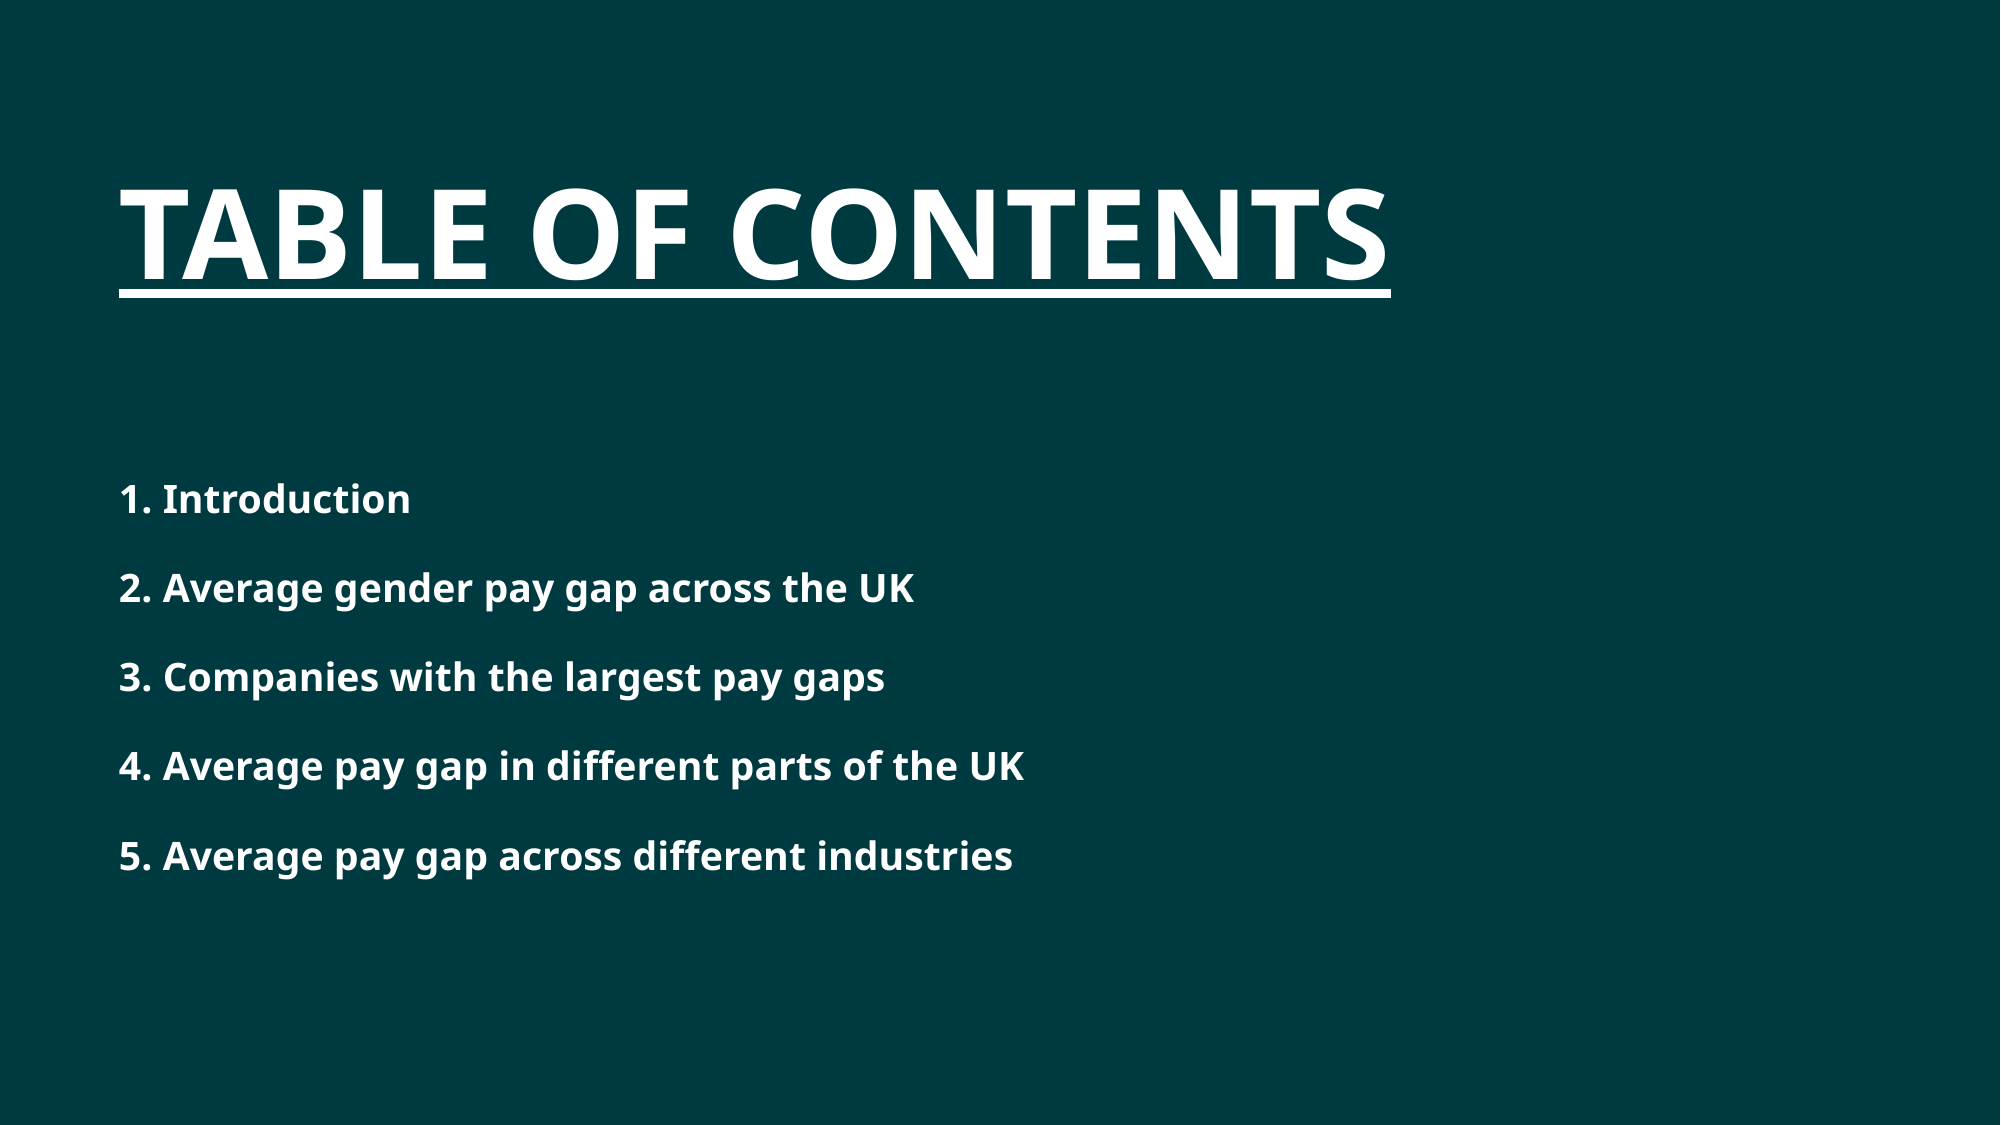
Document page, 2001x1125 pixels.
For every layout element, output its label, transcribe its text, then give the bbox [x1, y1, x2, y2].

list 1. Introduction 2. Average gender pay gap across the UK 3. Companies with the largest pay gaps 4. Average pay gap in different parts of the UK 5. Average pay gap across different industries [103, 471, 1896, 1021]
title Table of contents [103, 164, 1896, 410]
